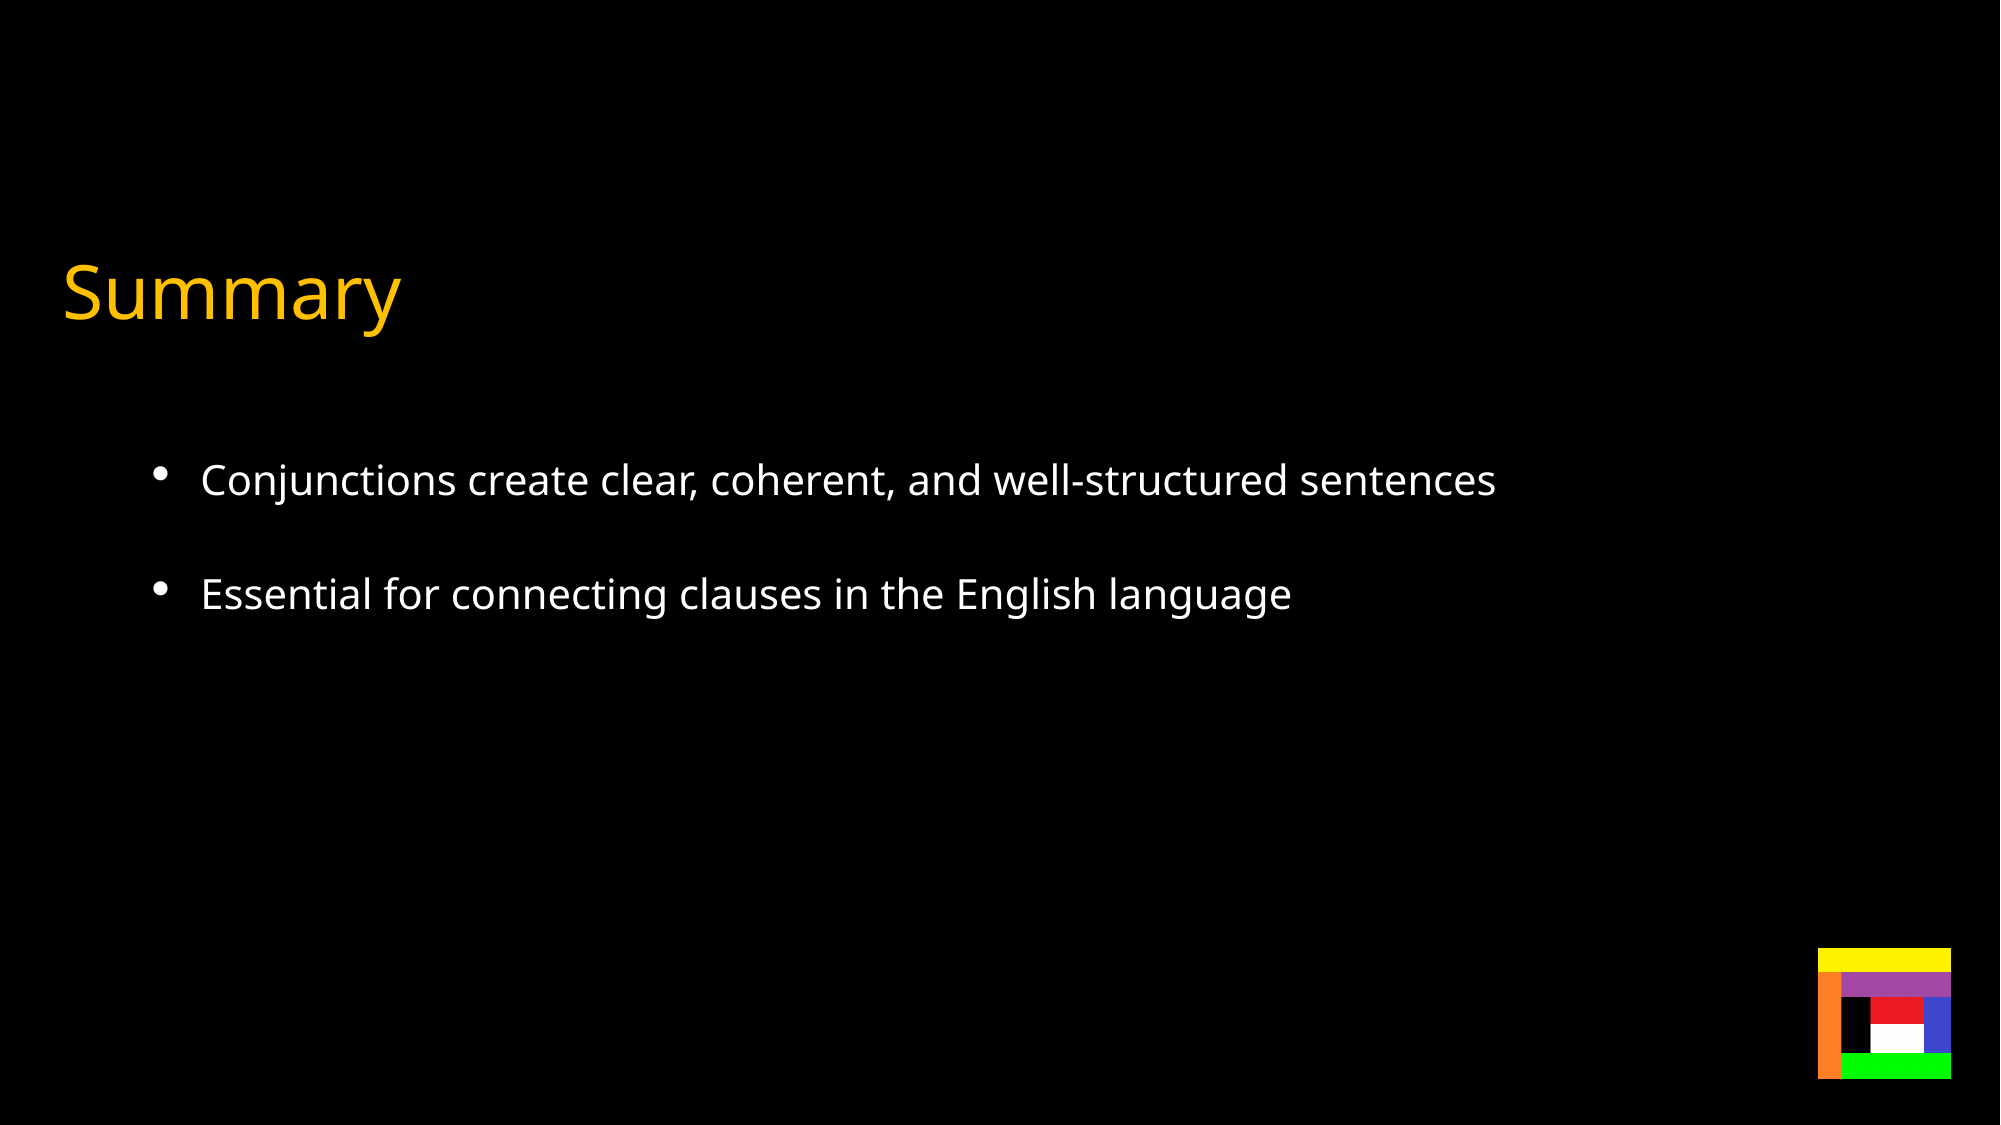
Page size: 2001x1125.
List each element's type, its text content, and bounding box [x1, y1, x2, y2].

text_box Summary [62, 174, 1889, 335]
text_box Conjunctions create clear, coherent, and well-structured sentences Essential for connecting clauses in the English language [78, 445, 1603, 875]
picture [1818, 948, 1951, 1080]
